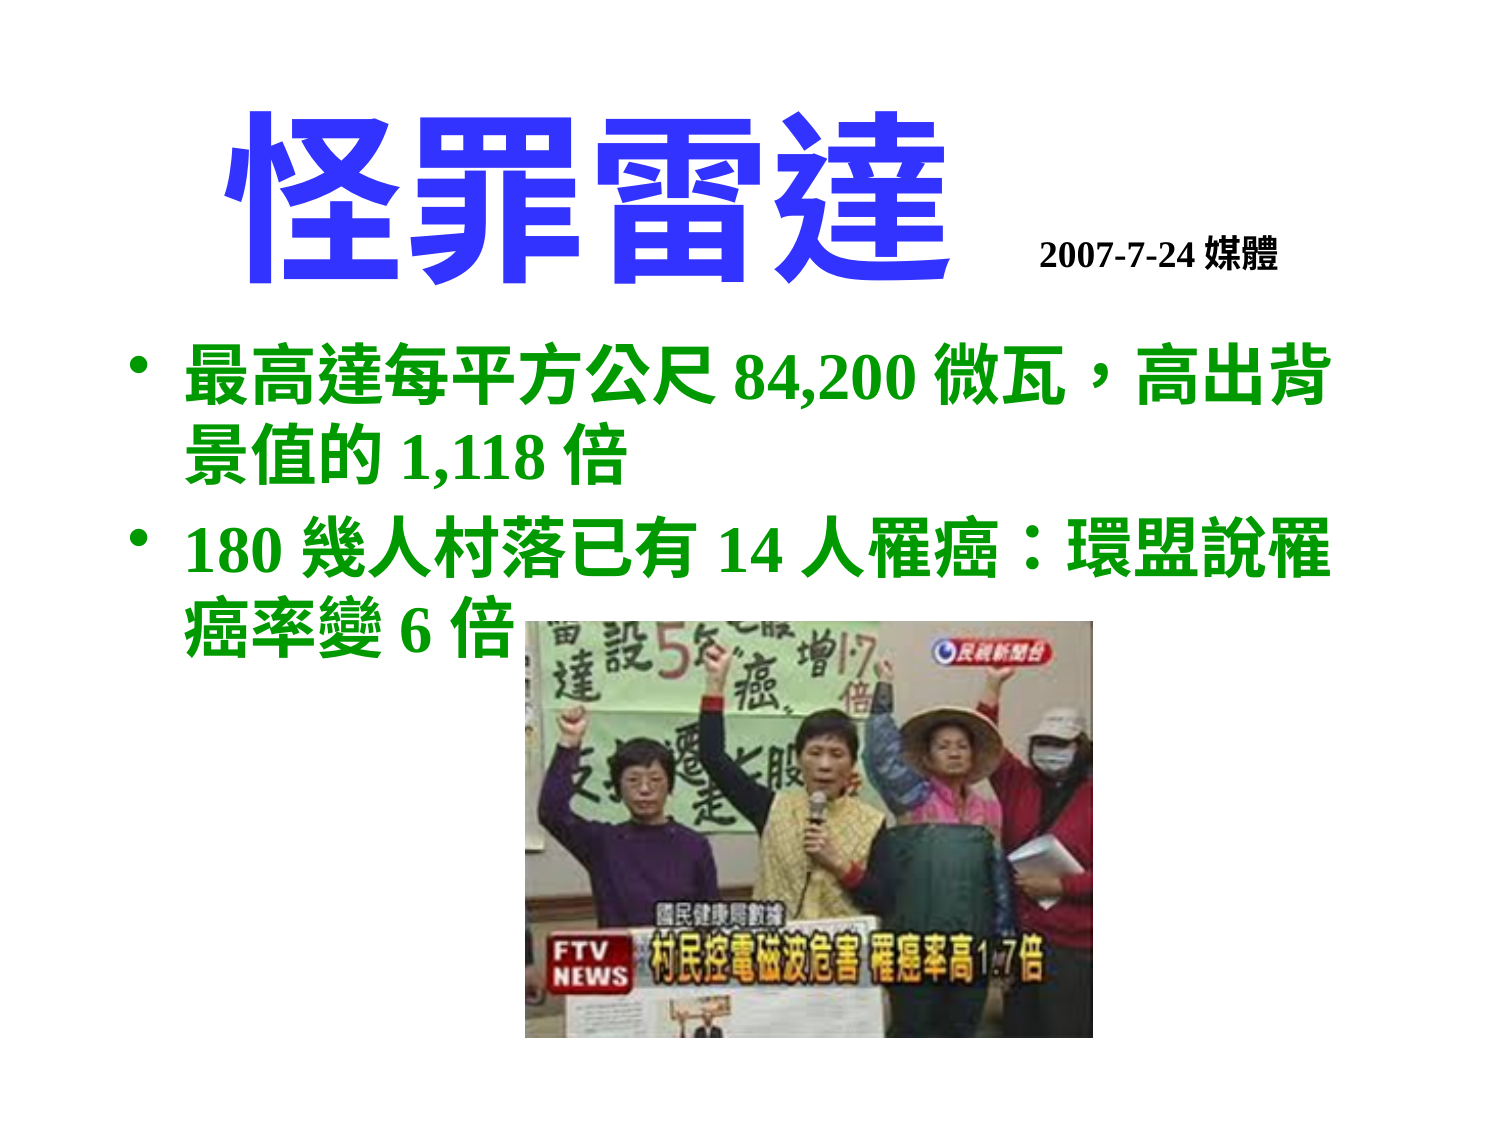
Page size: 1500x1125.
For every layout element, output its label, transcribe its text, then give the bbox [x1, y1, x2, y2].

picture [524, 621, 1093, 1038]
list 最高達每平方公尺84,200微瓦，高出背景值的1,118倍 180幾人村落已有14人罹癌：環盟說罹癌率變6倍 [112, 324, 1388, 1000]
title 怪罪雷達 2007-7-24媒體 [112, 99, 1388, 288]
